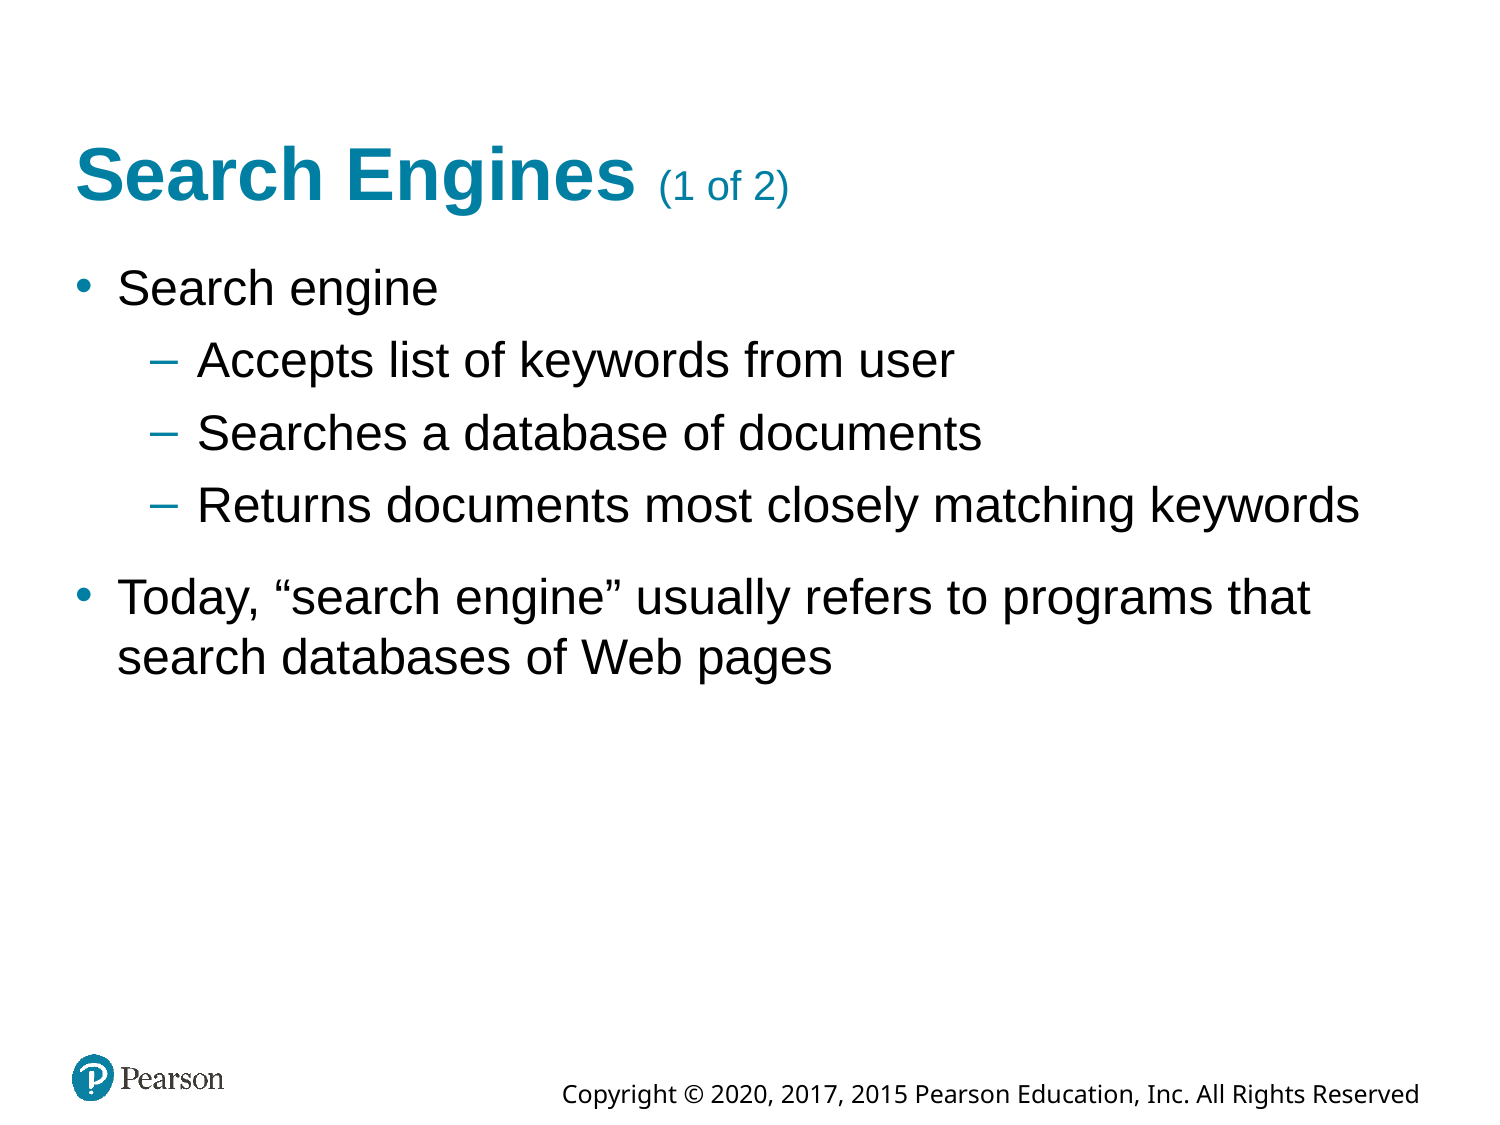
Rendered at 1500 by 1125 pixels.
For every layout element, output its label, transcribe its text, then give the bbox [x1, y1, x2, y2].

picture [72, 1087, 82, 1101]
title Search Engines (1 of 2) [75, 35, 1425, 216]
picture [72, 1054, 88, 1070]
list Search engine Accepts list of keywords from user Searches a database of documents Returns documents most closely matching keywords Today, “search engine” usually refers to programs that search databases of Web pages [75, 255, 1425, 983]
picture [100, 1054, 224, 1101]
picture [81, 1064, 107, 1088]
